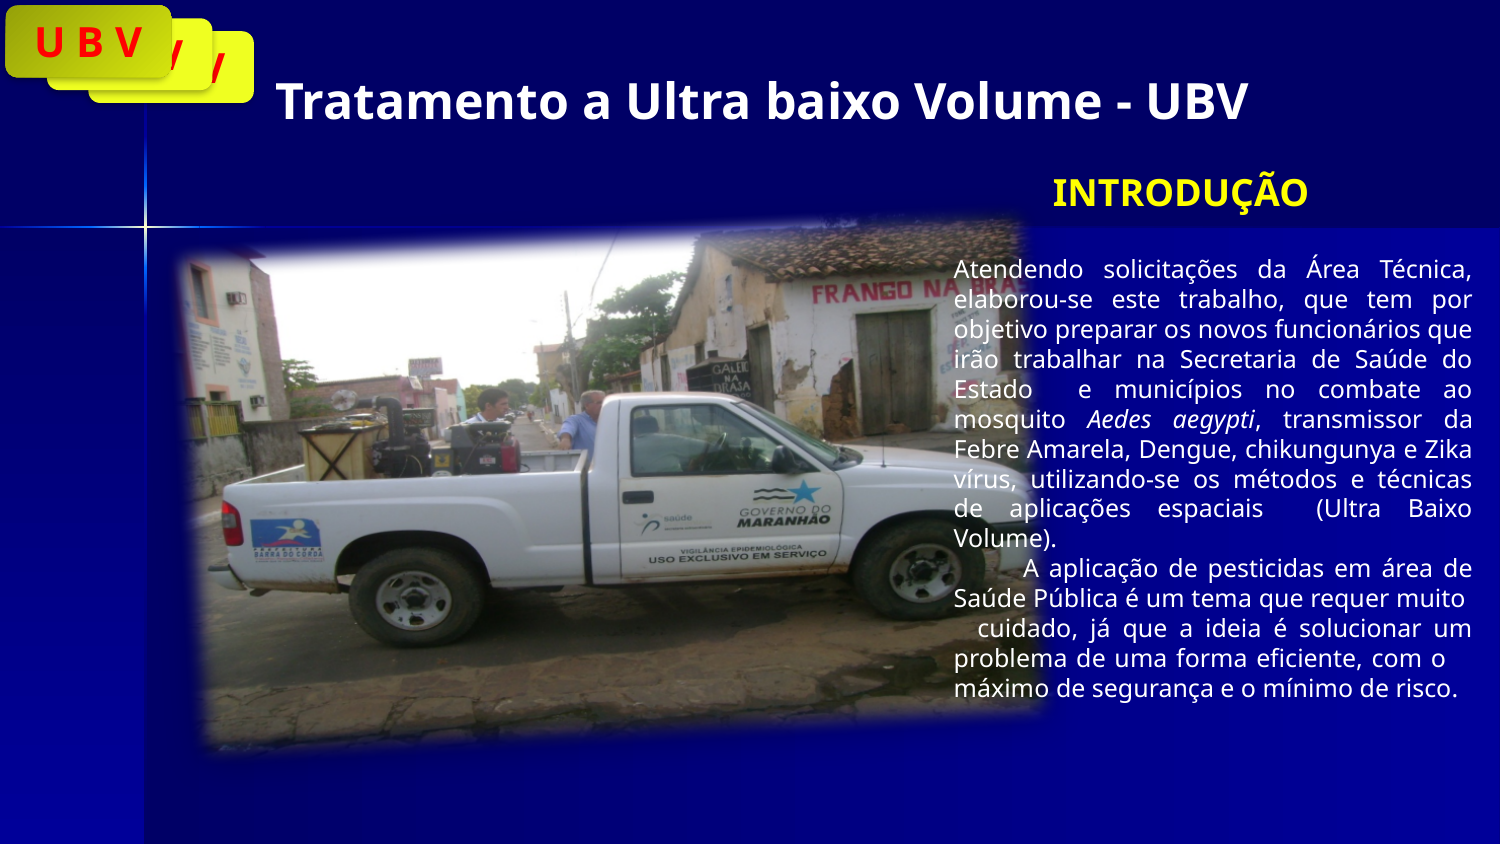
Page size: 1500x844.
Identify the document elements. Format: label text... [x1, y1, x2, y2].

text_box INTRODUÇÃO [1037, 161, 1324, 222]
text_box Tratamento a Ultra baixo Volume - UBV [260, 62, 1265, 138]
text_box Atendendo solicitações da Área Técnica, elaborou-se este trabalho, que tem por objetivo preparar os novos funcionários que irão trabalhar na Secretaria de Saúde do Estado e municípios no combate ao mosquito Aedes aegypti, transmissor da Febre Amarela, Dengue, chikungunya e Zika vírus, utilizando-se os métodos e técnicas de aplicações espaciais (Ultra Baixo Volume). A aplicação de pesticidas em área de Saúde Pública é um tema que requer muito cuidado, já que a ideia é solucionar um problema de uma forma eficiente, com o máximo de segurança e o mínimo de risco. [1055, 246, 1489, 710]
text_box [5, 5, 255, 105]
picture [175, 220, 1051, 748]
